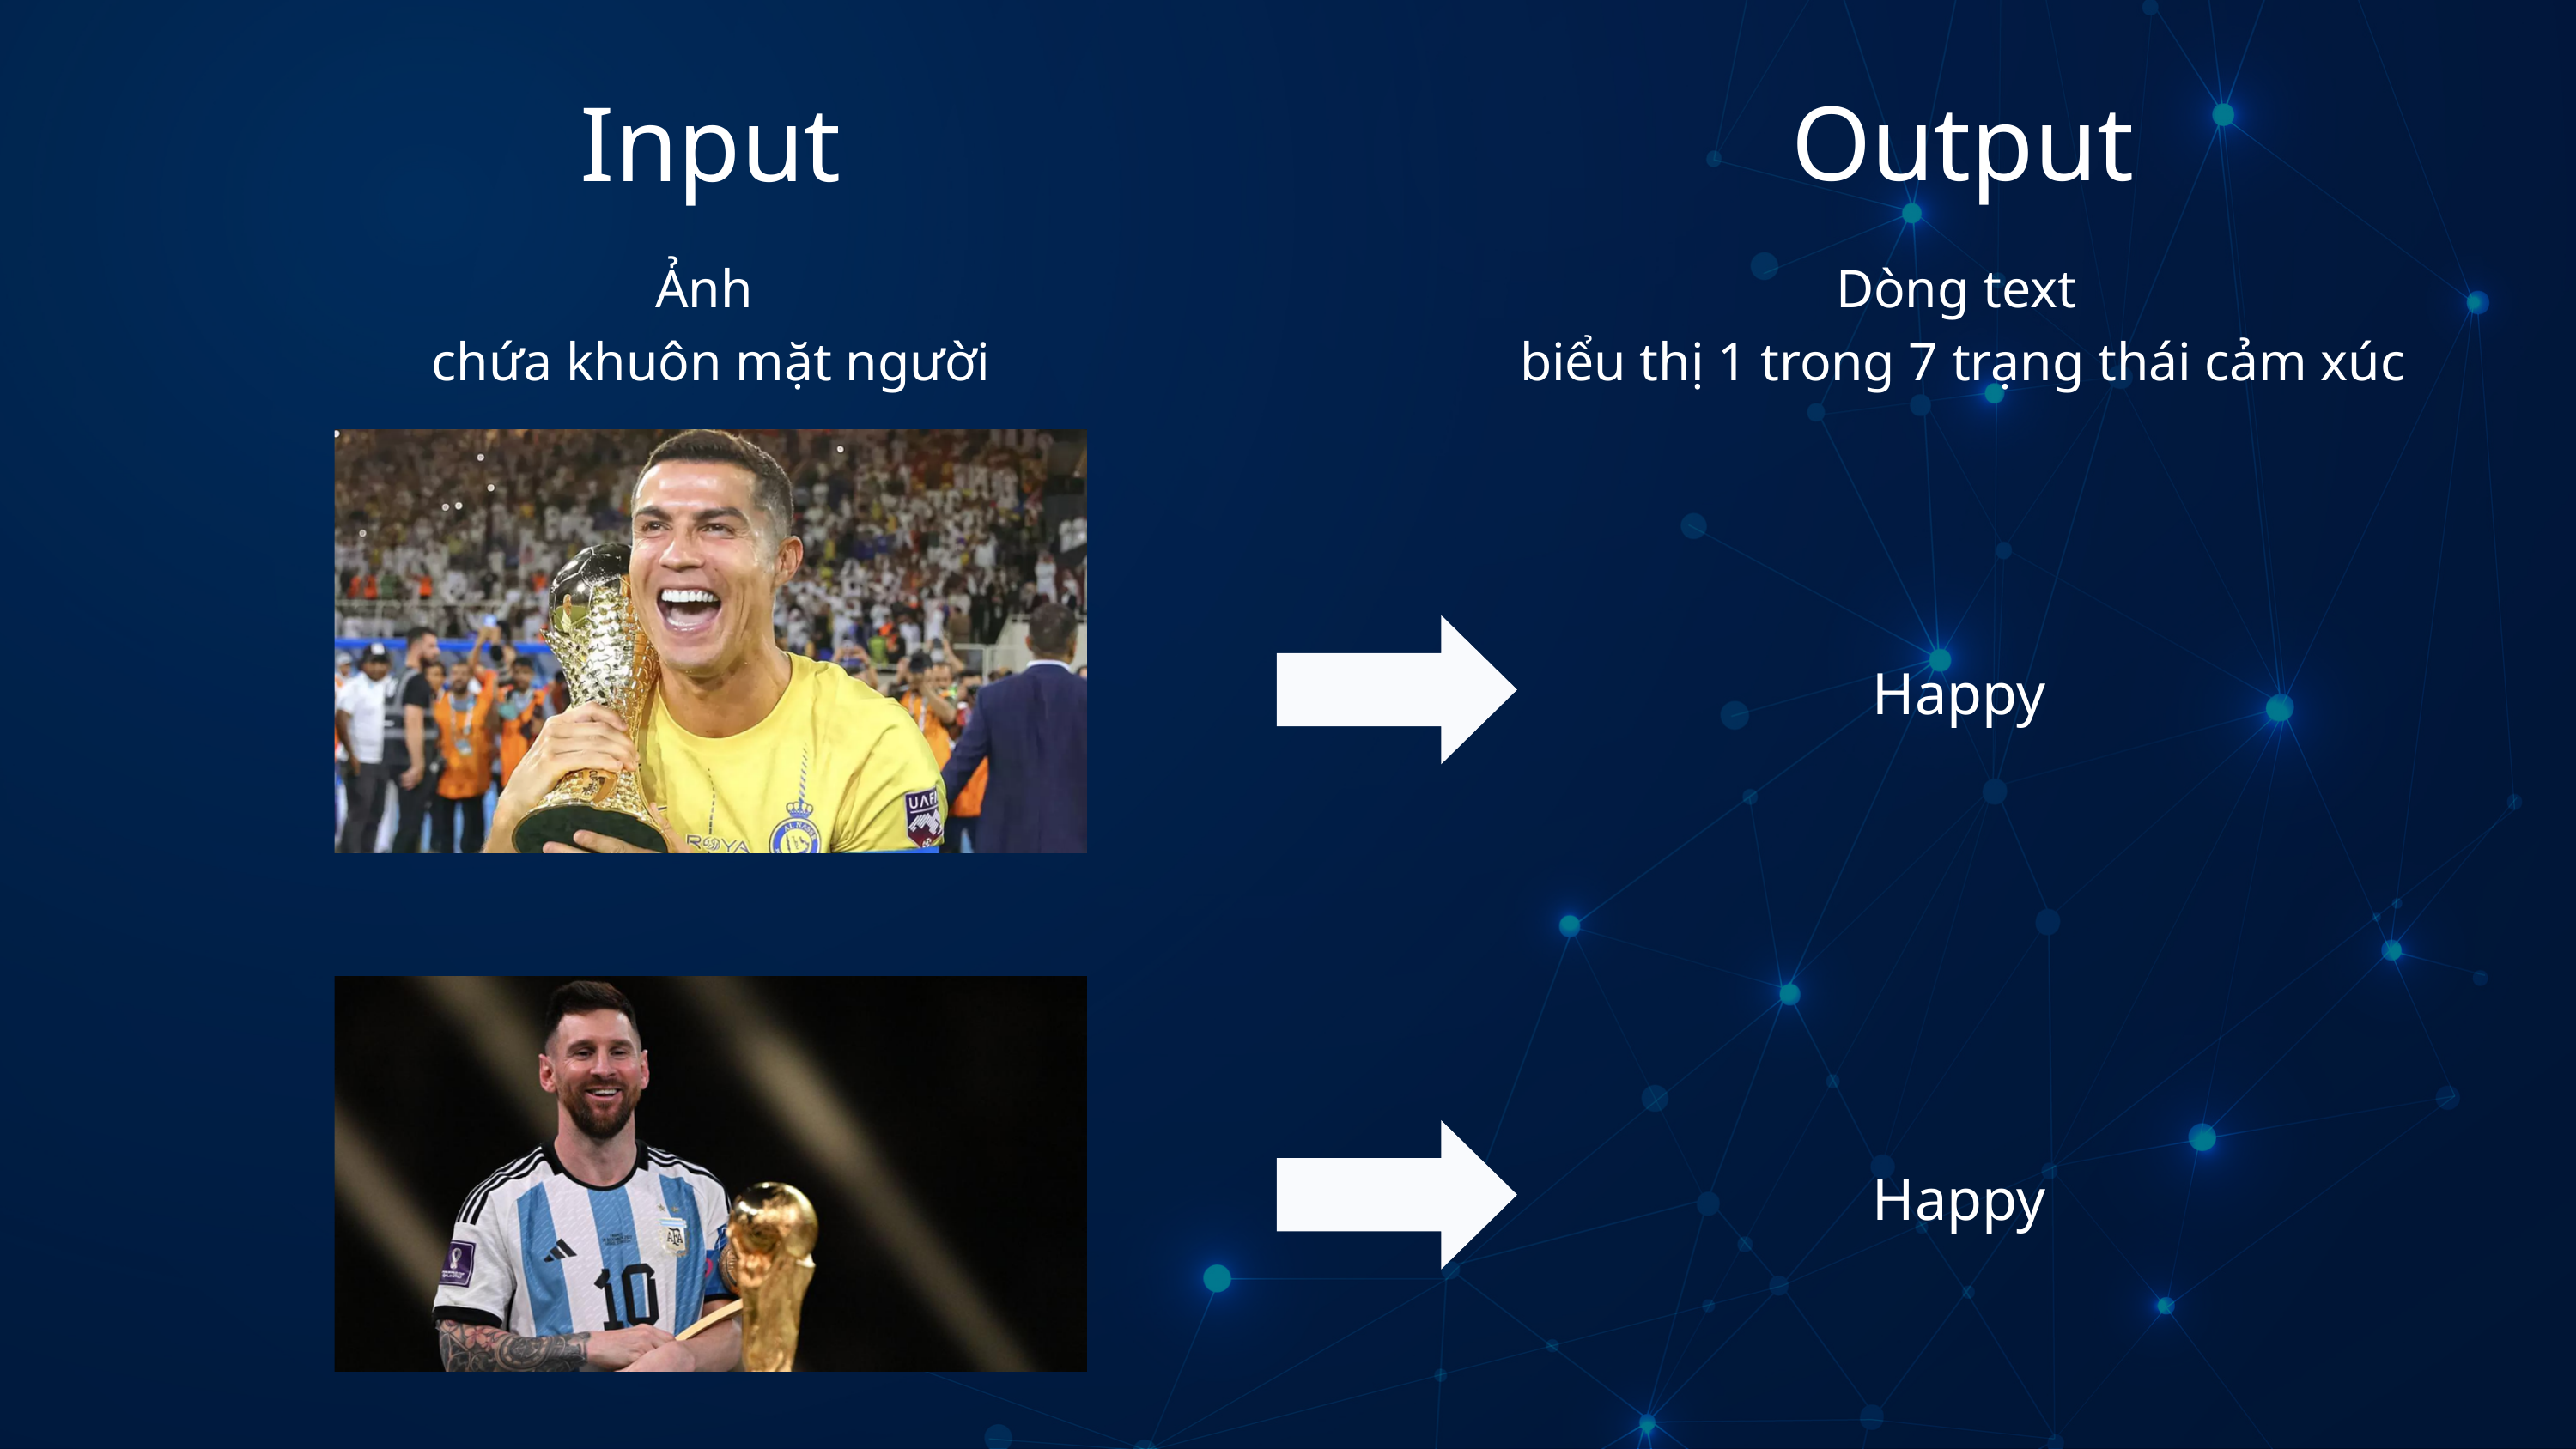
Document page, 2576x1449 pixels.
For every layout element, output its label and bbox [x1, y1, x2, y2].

text_box [1276, 615, 1518, 765]
text_box [144, 76, 1278, 388]
text_box [0, 0, 2576, 1449]
text_box [1396, 76, 2530, 388]
text_box [1276, 1119, 1518, 1270]
